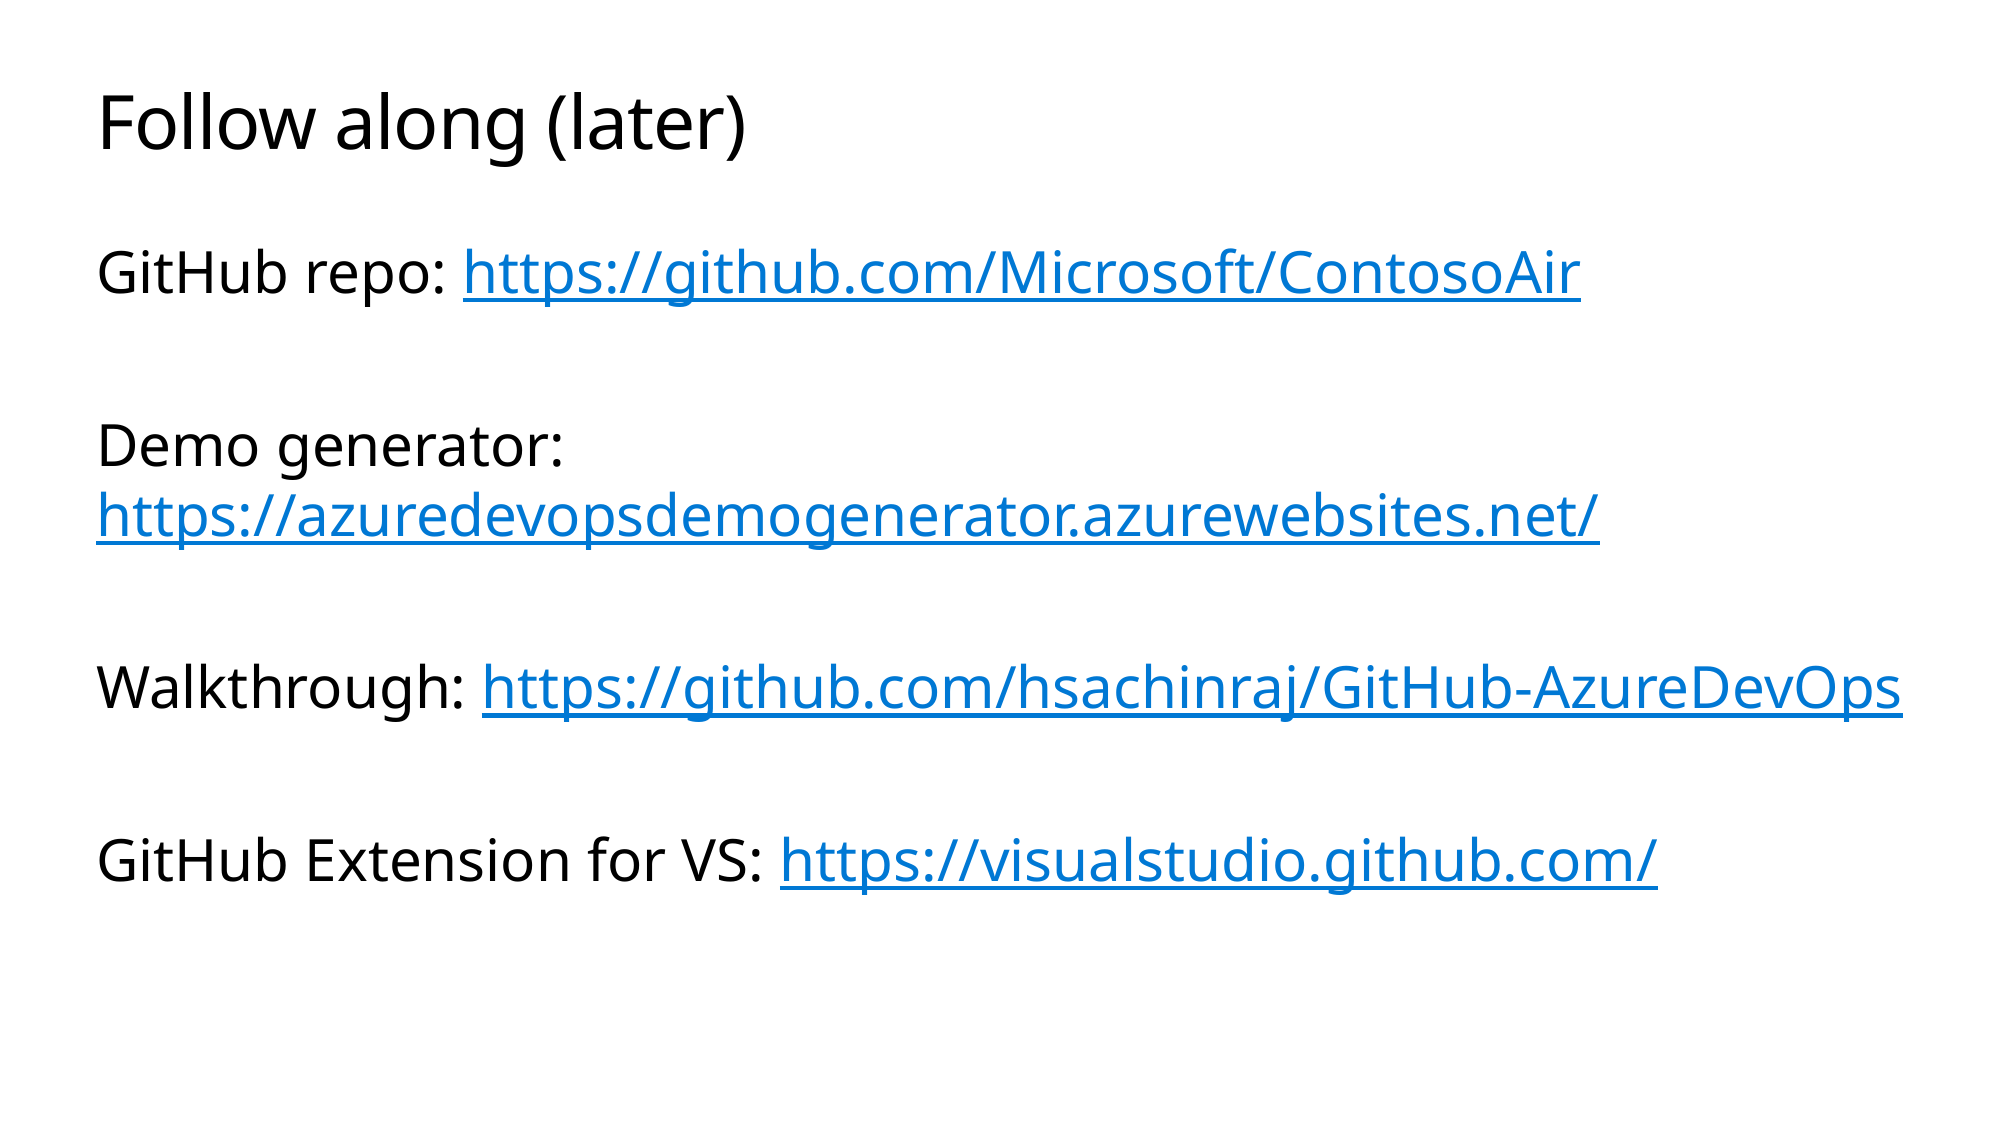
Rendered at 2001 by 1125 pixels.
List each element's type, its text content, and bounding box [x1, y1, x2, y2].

title Follow along (later) [96, 75, 1904, 166]
list GitHub repo: https://github.com/Microsoft/ContosoAir Demo generator: https://azuredevopsdemogenerator.azurewebsites.net/ Walkthrough: https://github.com/hsachinraj/GitHub-AzureDevOps GitHub Extension for VS: https://visualstudio.github.com/ [96, 235, 1959, 900]
